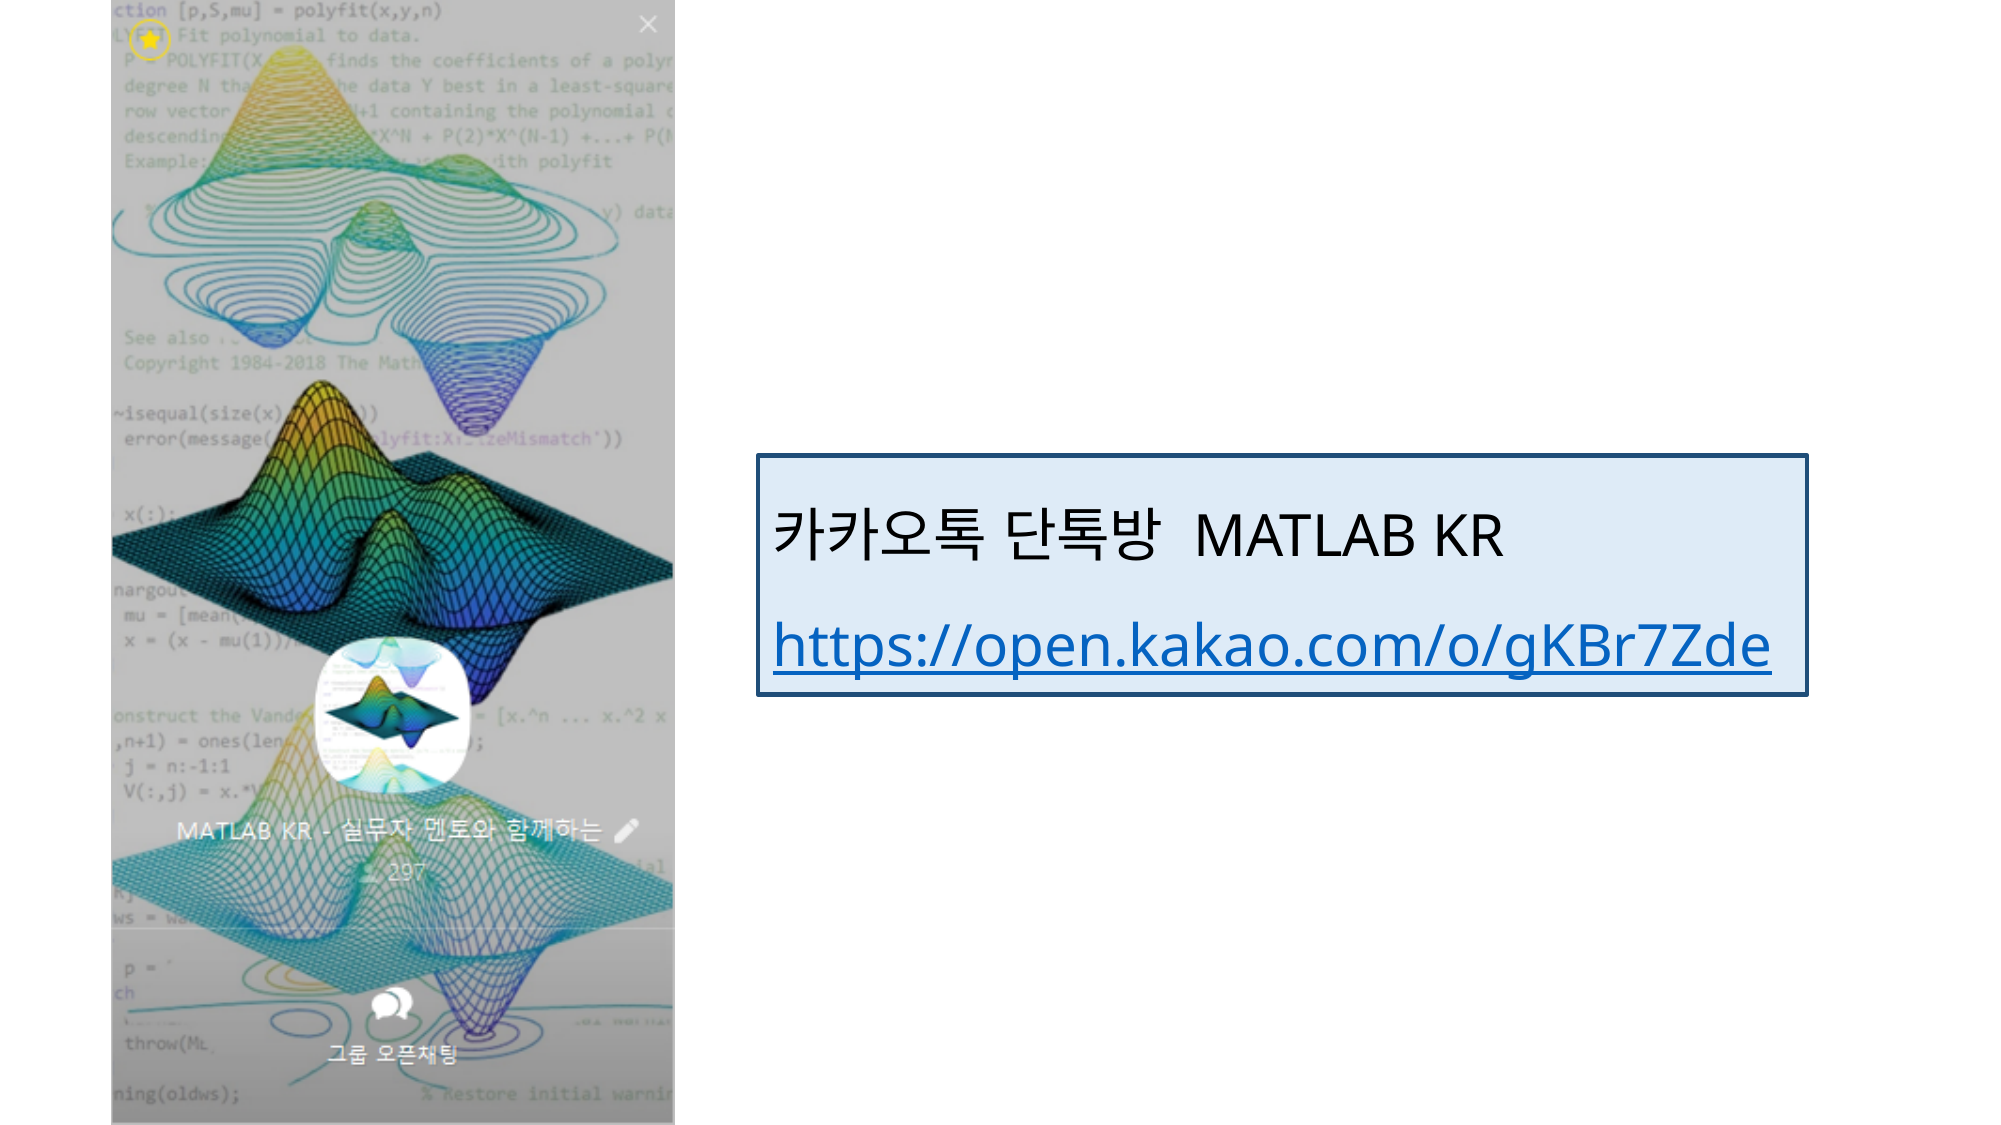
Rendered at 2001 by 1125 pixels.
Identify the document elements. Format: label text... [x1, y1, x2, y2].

text_box 카카오톡 단톡방 MATLAB KR https://open.kakao.com/o/gKBr7Zde [757, 455, 1808, 695]
picture [111, 0, 675, 1125]
